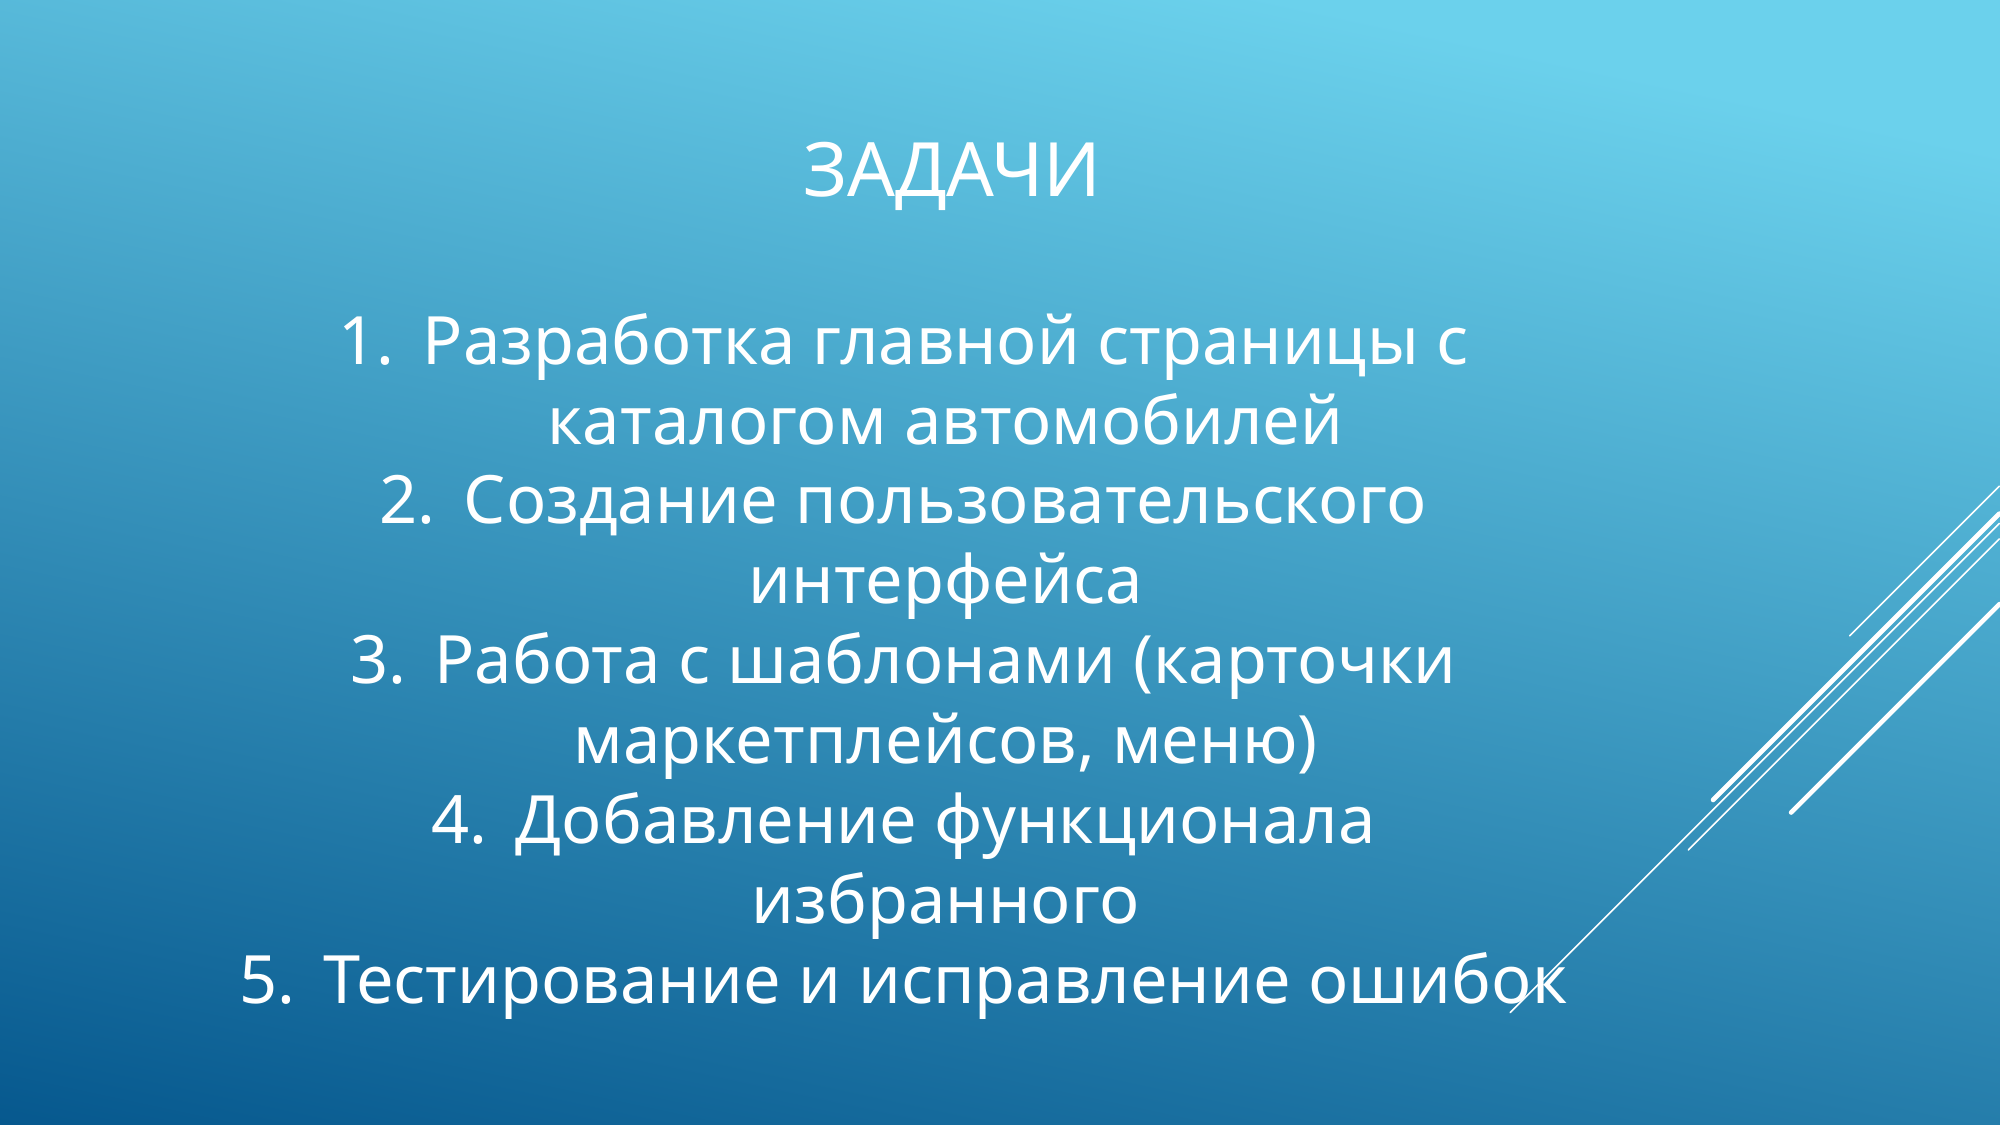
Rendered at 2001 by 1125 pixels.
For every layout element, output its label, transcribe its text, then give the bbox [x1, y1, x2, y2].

title Задачи [252, 42, 1653, 291]
text_box Разработка главной страницы с каталогом автомобилей Создание пользовательского интерфейса Работа с шаблонами (карточки маркетплейсов, меню) Добавление функционала избранного Тестирование и исправление ошибок [216, 290, 1592, 1105]
